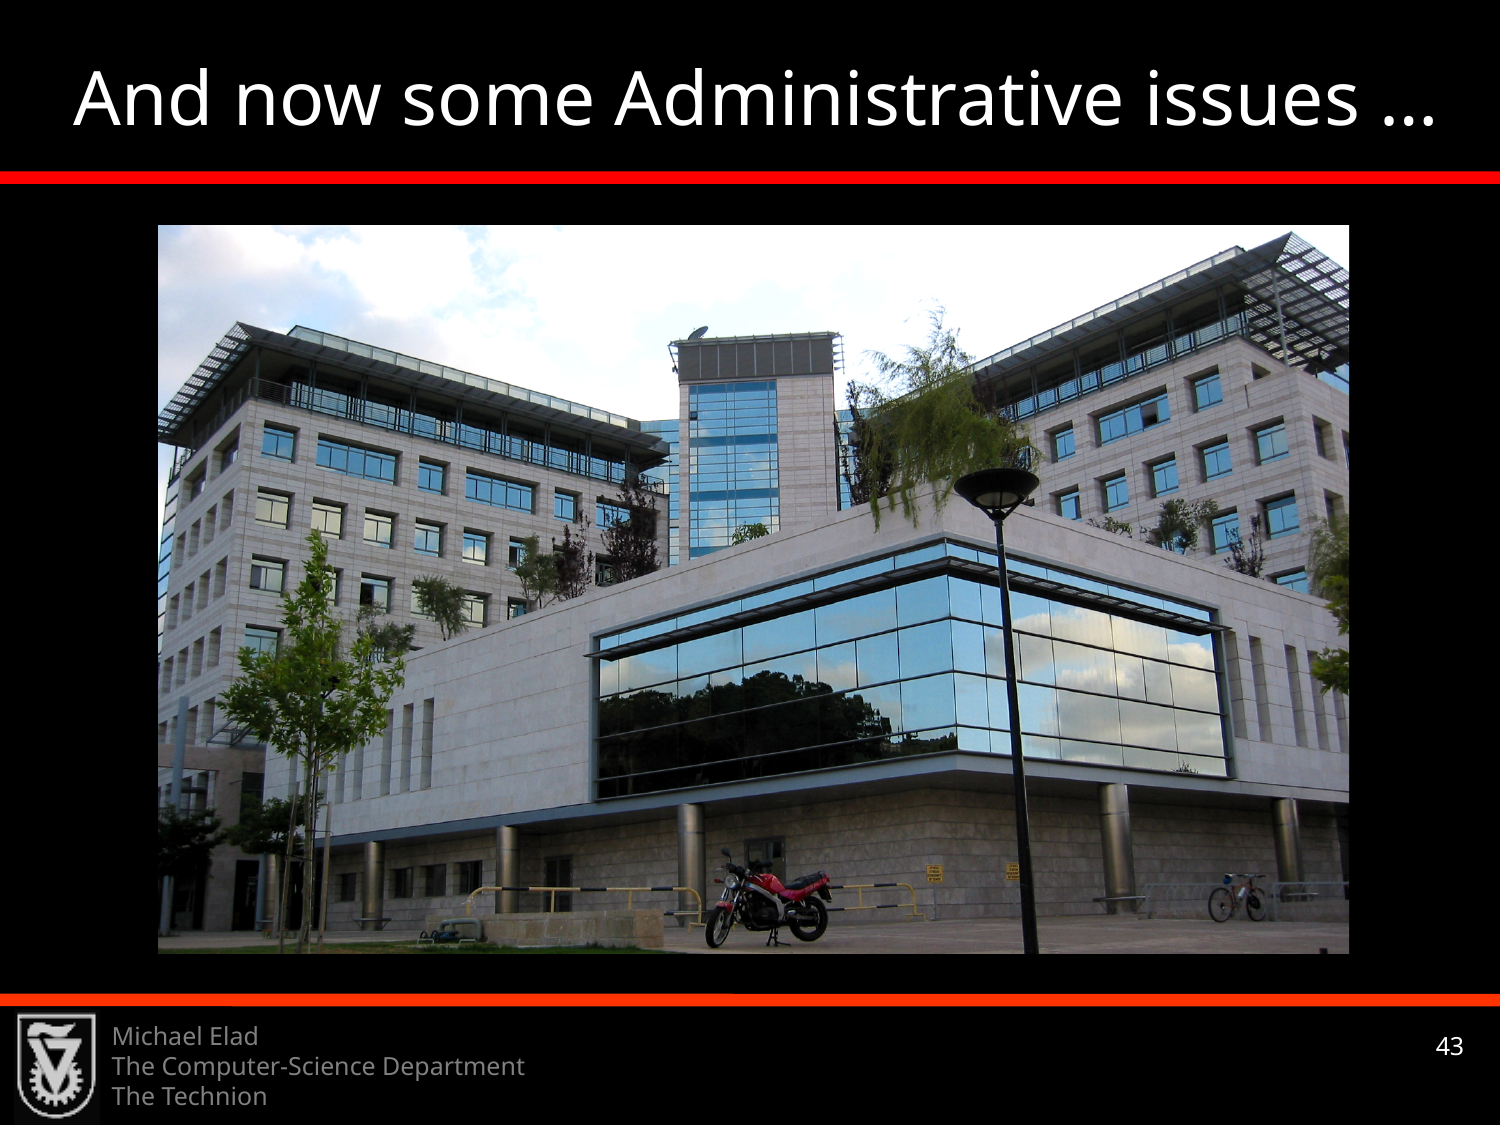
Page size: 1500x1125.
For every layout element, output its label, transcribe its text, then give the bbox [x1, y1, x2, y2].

picture [157, 225, 1350, 954]
picture [14, 1009, 100, 1125]
text_box And now some Administrative issues … [0, 24, 1470, 165]
footer Michael Elad The Computer-Science Department The Technion [96, 1012, 771, 1125]
slide_number 43 [1166, 1023, 1480, 1099]
